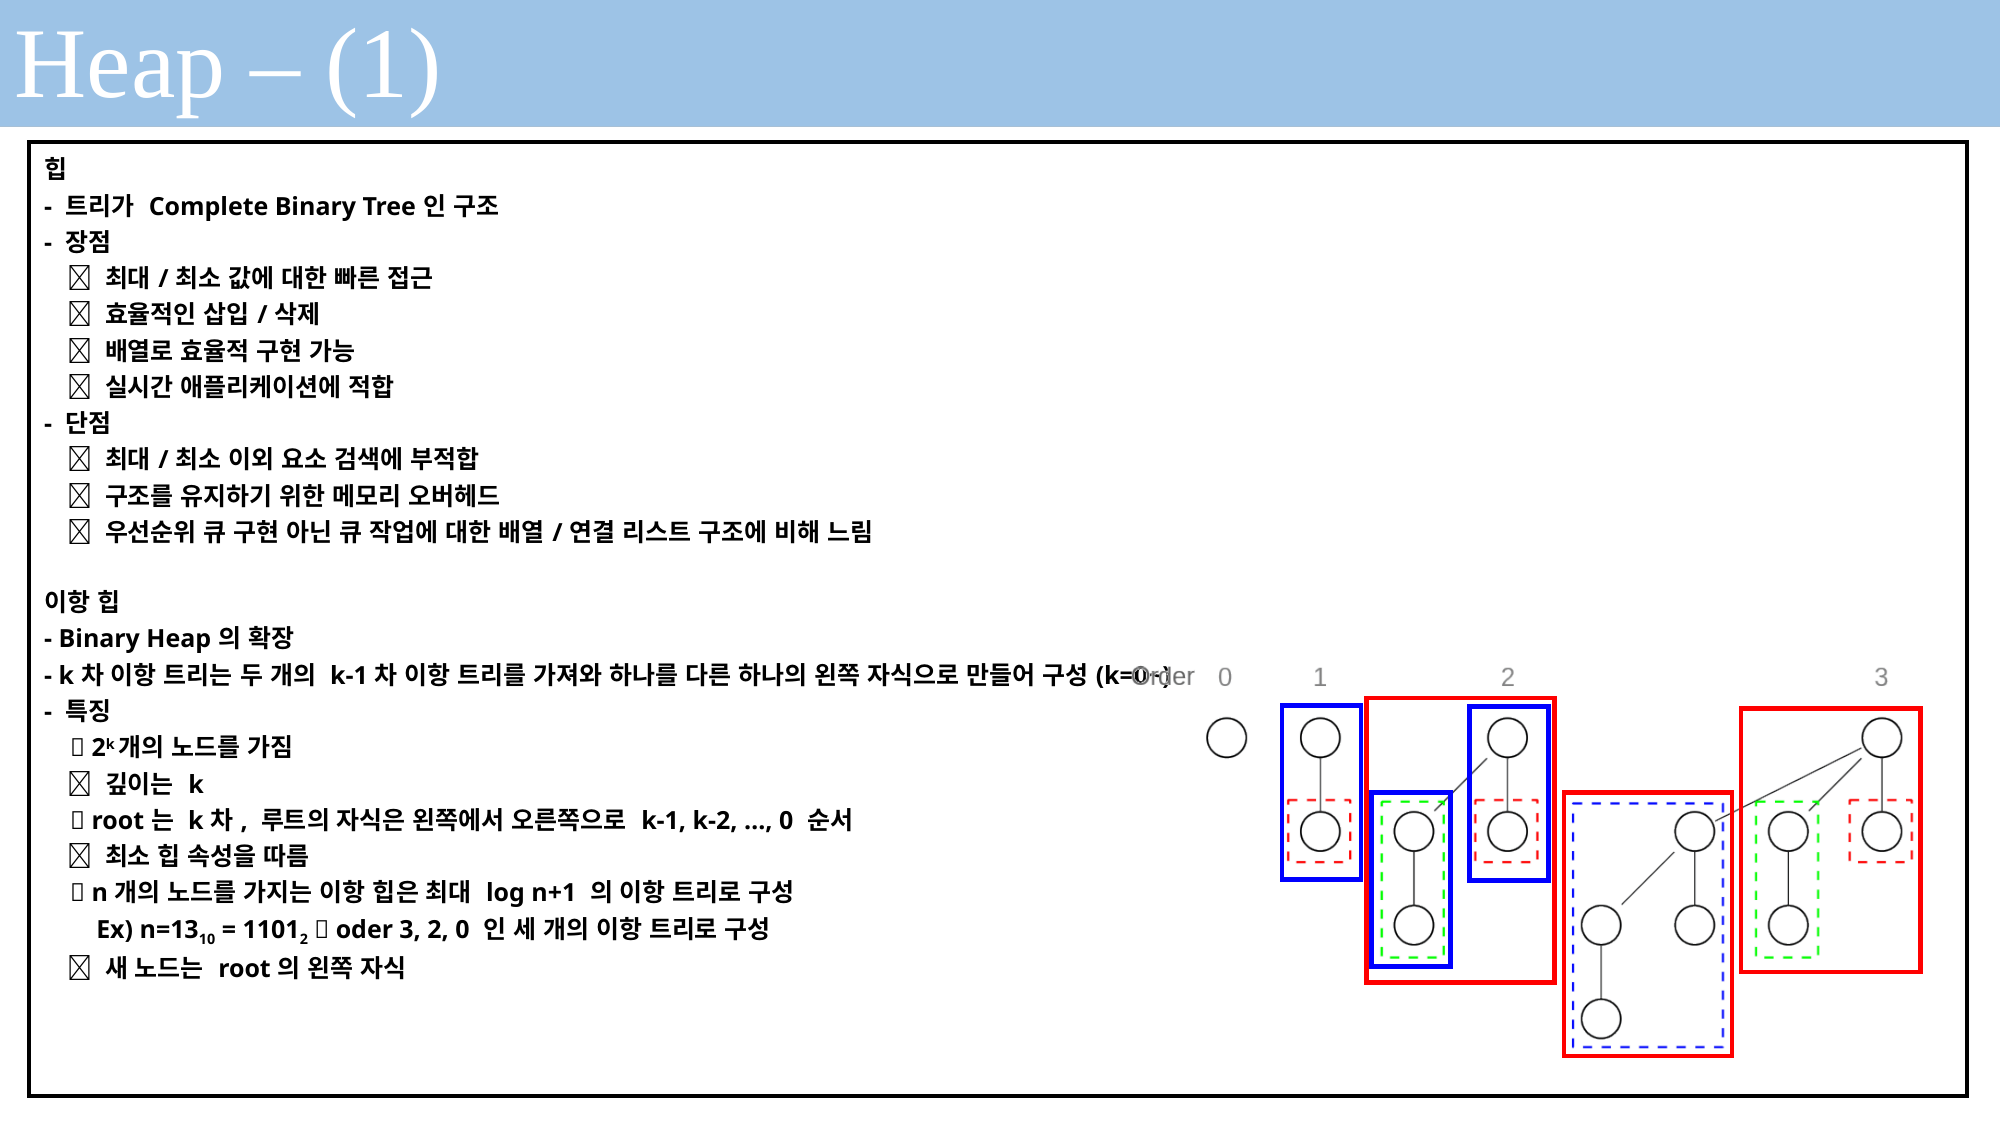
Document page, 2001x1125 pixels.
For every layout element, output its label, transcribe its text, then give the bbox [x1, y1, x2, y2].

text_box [1123, 649, 1930, 1077]
table_header 힙 - 트리가 Complete Binary Tree인 구조 - 장점  최대/최소 값에 대한 빠른 접근  효율적인 삽입/삭제  배열로 효율적 구현 가능  실시간 애플리케이션에 적합 - 단점  최대/최소 이외 요소 검색에 부적합  구조를 유지하기 위한 메모리 오버헤드  우선순위 큐 구현 아닌 큐 작업에 대한 배열/연결 리스트 구조에 비해 느림 이항 힙 - Binary Heap의 확장 - k차 이항 트리는 두 개의 k-1차 이항 트리를 가져와 하나를 다른 하나의 왼쪽 자식으로 만들어 구성(k=0~) - 특징  2k개의 노드를 가짐  깊이는 k  root는 k차, 루트의 자식은 왼쪽에서 오른쪽으로 k-1, k-2, …, 0 순서  최소 힙 속성을 따름  n개의 노드를 가지는 이항 힙은 최대 log n+1 의 이항 트리로 구성 Ex) n=1310 = 11012  oder 3, 2, 0 인 세 개의 이항 트리로 구성  새 노드는 root의 왼쪽 자식 [31, 144, 1965, 1094]
text_box [0, 0, 2000, 128]
text_box Heap – (1) [0, 0, 1867, 126]
